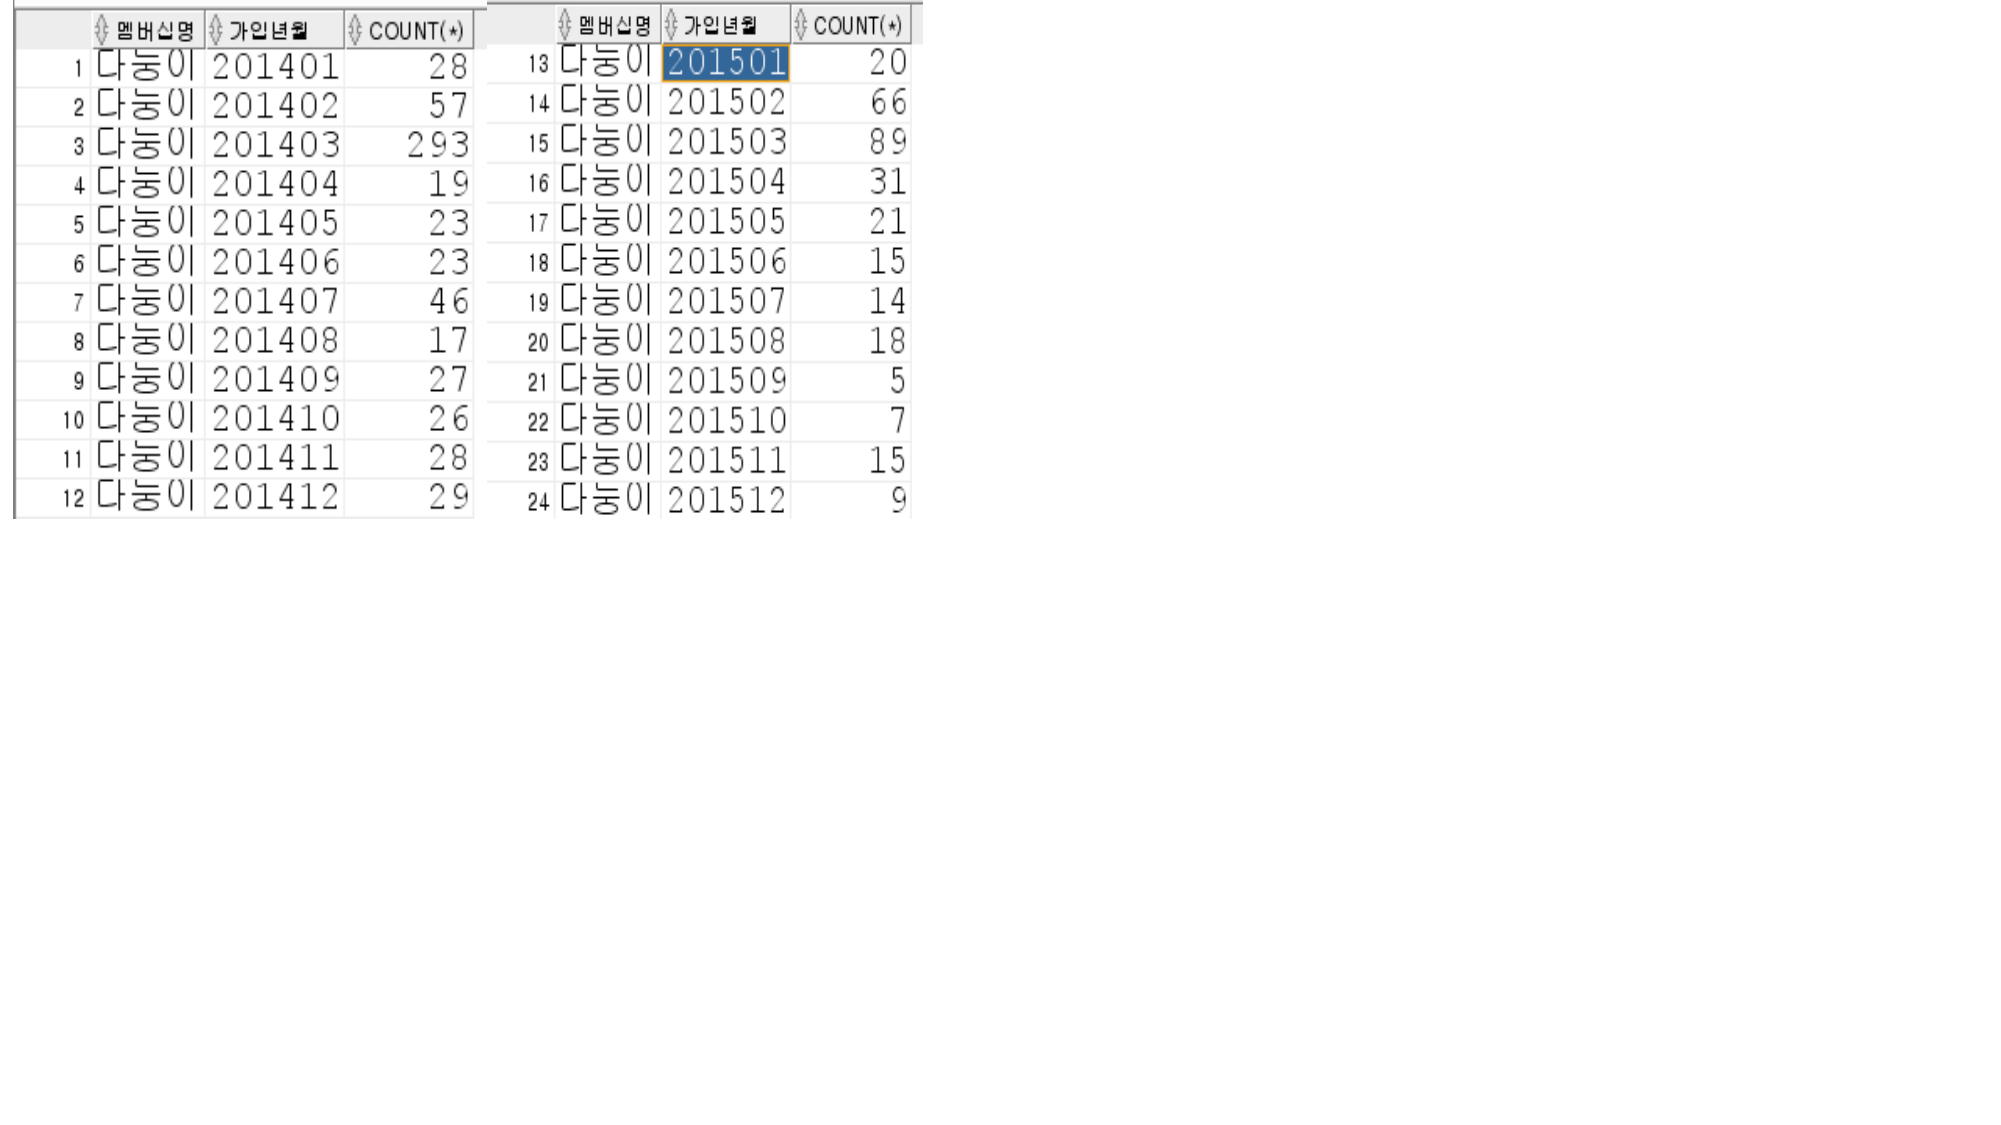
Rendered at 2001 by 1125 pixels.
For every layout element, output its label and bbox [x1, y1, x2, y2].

picture [13, 0, 923, 520]
